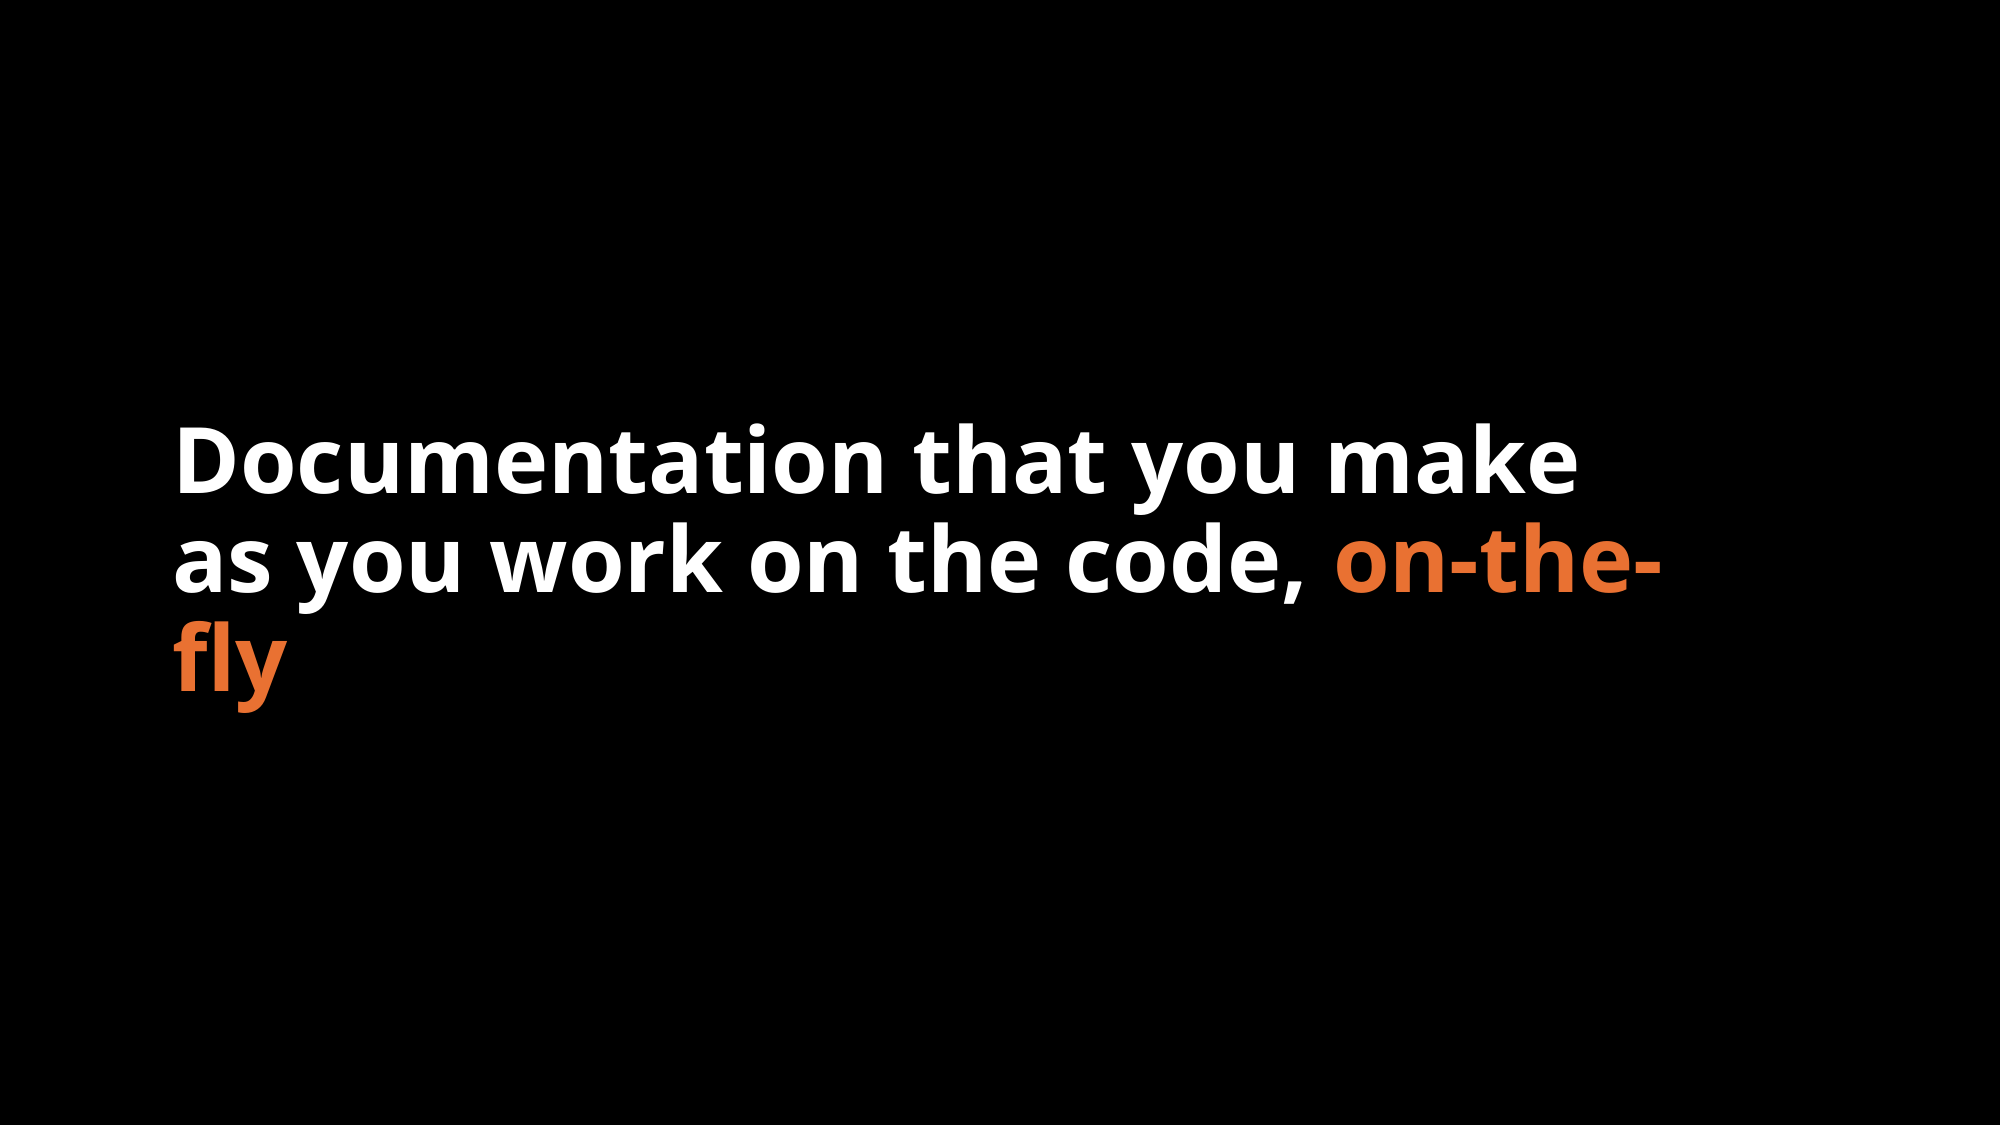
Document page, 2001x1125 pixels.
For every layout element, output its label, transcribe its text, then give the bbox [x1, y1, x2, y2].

title Documentation that you make as you work on the code, on-the-fly [157, 447, 1718, 678]
